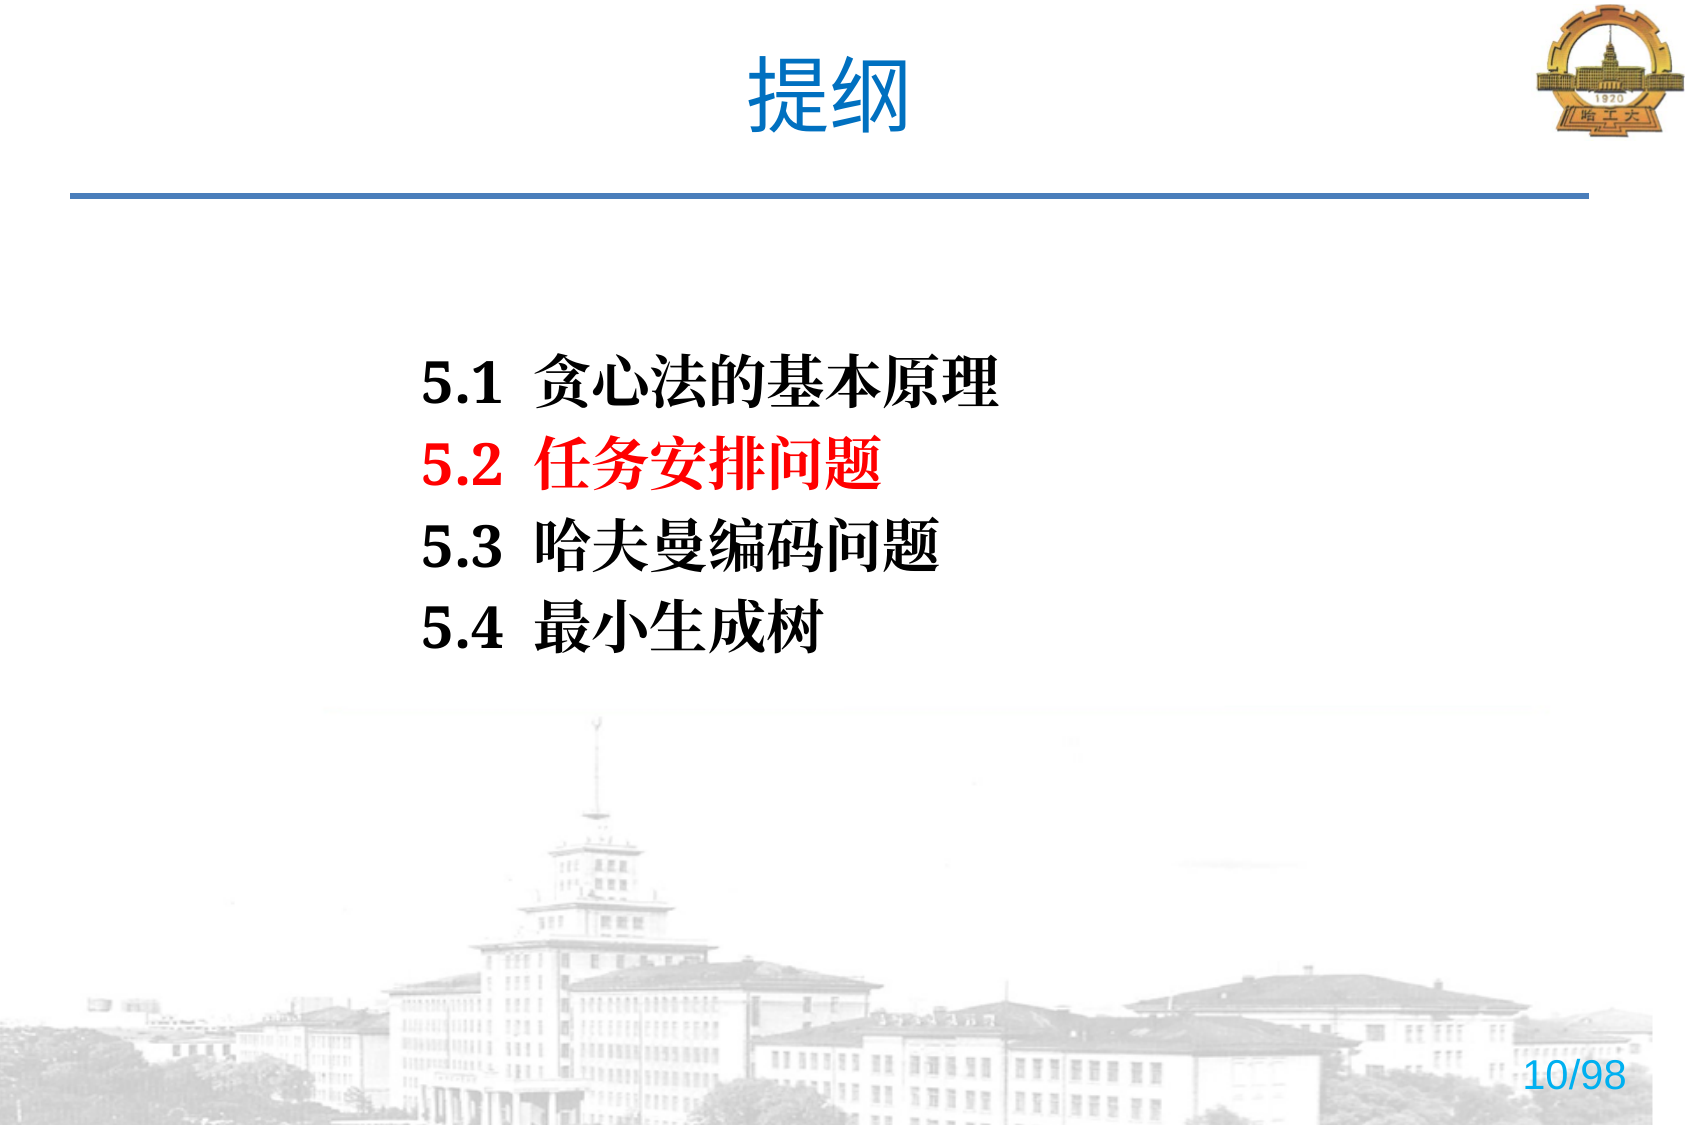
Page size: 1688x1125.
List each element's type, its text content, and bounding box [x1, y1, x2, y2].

picture [0, 529, 1688, 1125]
list 5.1 贪心法的基本原理 5.2 任务安排问题 5.3 哈夫曼编码问题 5.4 最小生成树 [406, 337, 1299, 698]
text_box 提纲 [70, 7, 1589, 178]
picture [1528, 3, 1688, 141]
